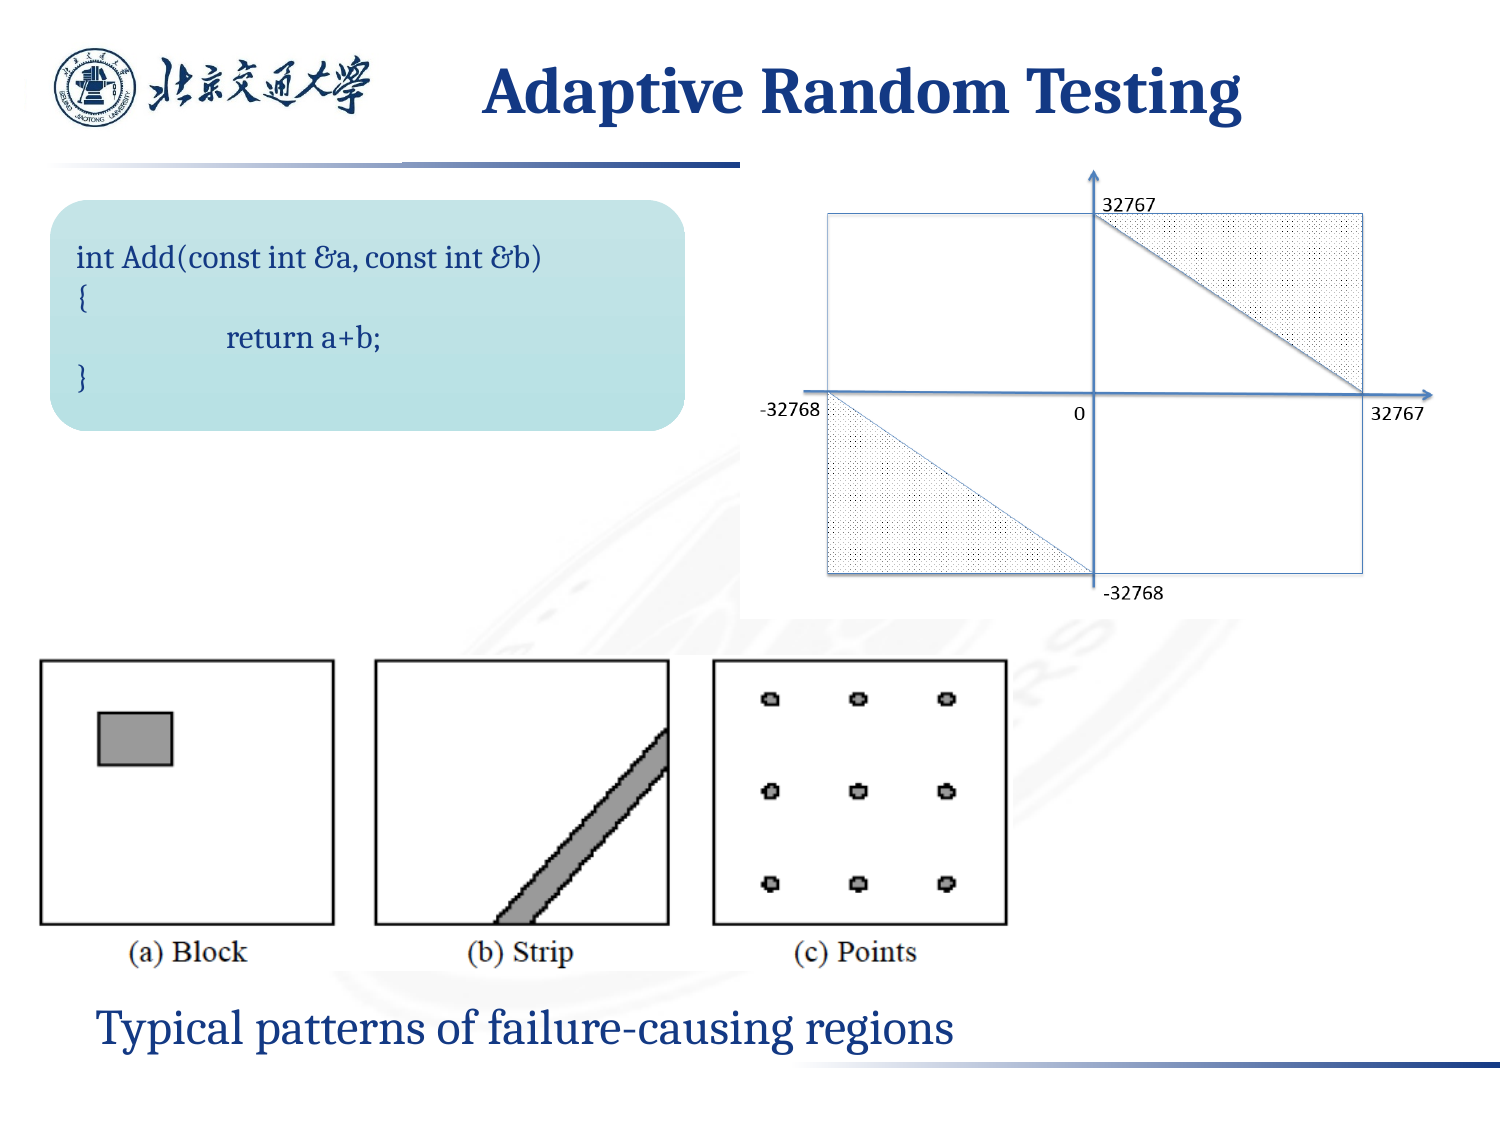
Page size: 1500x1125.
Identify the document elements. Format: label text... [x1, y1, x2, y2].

title Adaptive Random Testing [312, 37, 1413, 175]
text_box Typical patterns of failure-causing regions [80, 986, 970, 1062]
picture [0, 0, 1500, 1125]
text_box int Add(const int &a, const int &b) { return a+b; } [49, 199, 686, 432]
